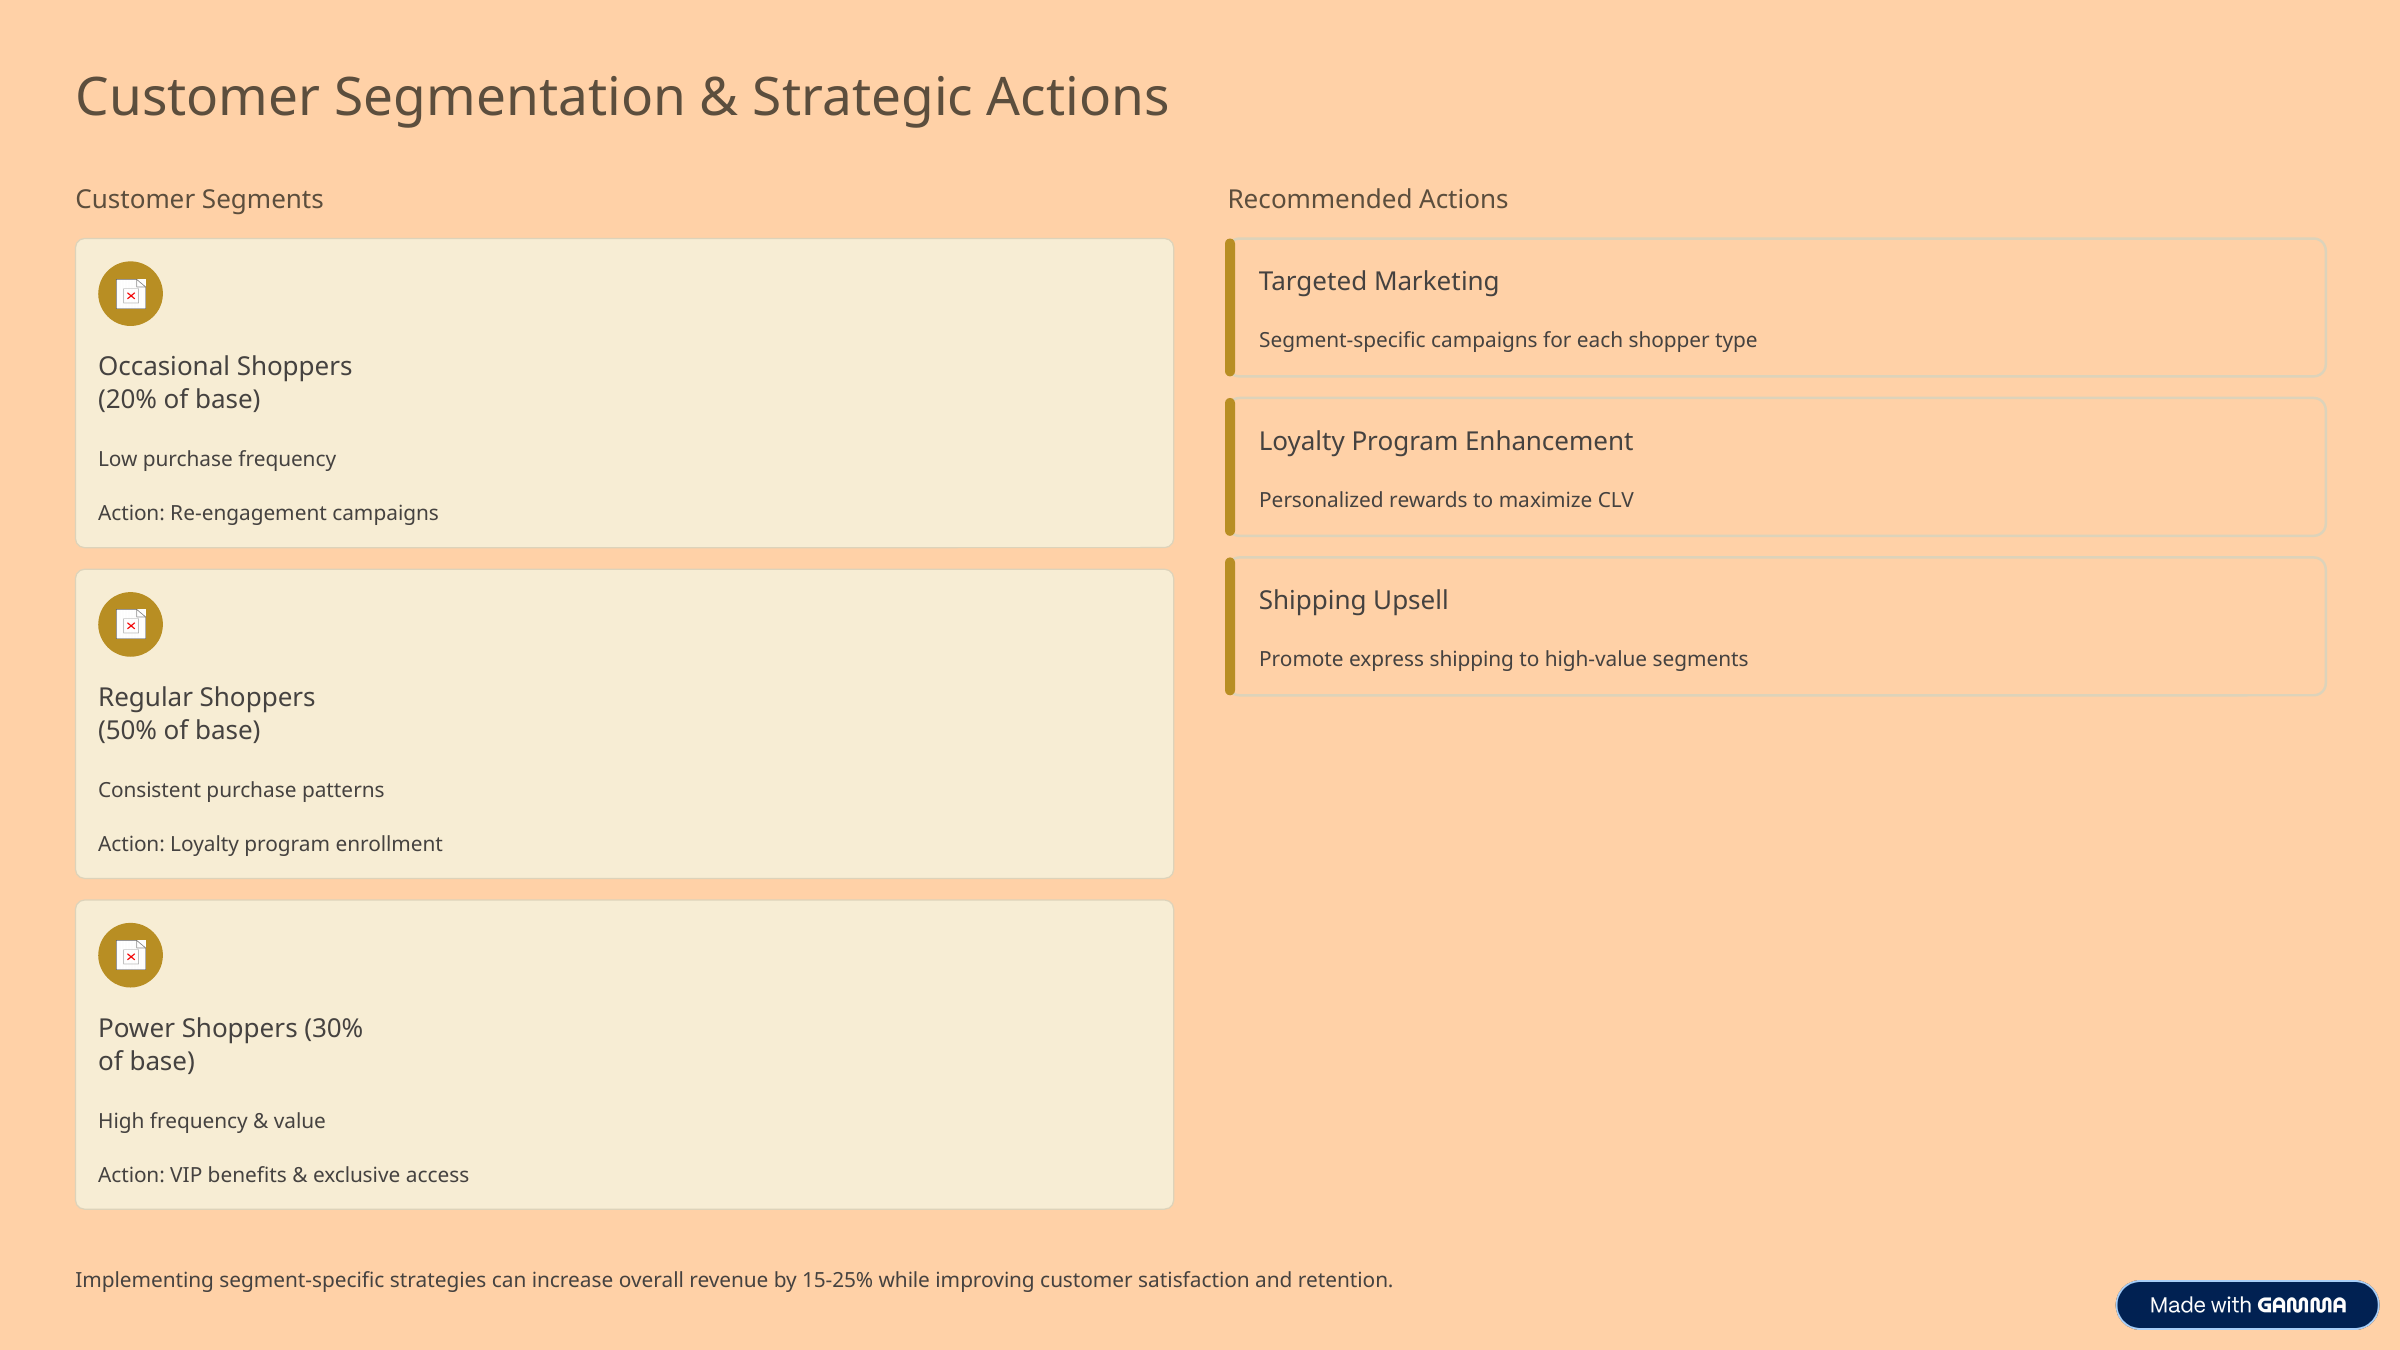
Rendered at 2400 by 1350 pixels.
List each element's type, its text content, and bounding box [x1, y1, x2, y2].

text_box Recommended Actions [1227, 180, 1549, 215]
text_box Low purchase frequency [98, 436, 1151, 471]
text_box [1234, 557, 2326, 696]
text_box [98, 592, 163, 657]
text_box Action: VIP benefits & exclusive access [98, 1151, 1151, 1187]
text_box [1234, 238, 2326, 377]
text_box Customer Segmentation & Strategic Actions [75, 59, 1287, 127]
picture [2106, 1271, 2389, 1339]
text_box [75, 238, 1174, 548]
picture [116, 609, 146, 639]
text_box Power Shoppers (30% of base) [98, 1009, 368, 1077]
text_box Customer Segments [75, 180, 354, 215]
text_box Segment-specific campaigns for each shopper type [1259, 317, 2302, 353]
text_box High frequency & value [98, 1098, 1151, 1133]
picture [116, 279, 146, 309]
text_box Action: Re-engagement campaigns [98, 490, 1151, 525]
text_box Regular Shoppers (50% of base) [98, 678, 368, 746]
text_box Occasional Shoppers (20% of base) [98, 347, 395, 415]
text_box Personalized rewards to maximize CLV [1259, 477, 2302, 512]
text_box [75, 569, 1174, 879]
text_box Loyalty Program Enhancement [1259, 422, 1693, 456]
text_box [1234, 397, 2326, 536]
text_box [75, 900, 1174, 1210]
text_box [1225, 557, 1236, 696]
picture [116, 940, 146, 970]
text_box Consistent purchase patterns [98, 767, 1151, 802]
text_box Action: Loyalty program enrollment [98, 821, 1151, 856]
text_box [1225, 397, 1236, 536]
text_box Shipping Upsell [1259, 581, 1529, 616]
text_box Promote express shipping to high-value segments [1259, 636, 2302, 672]
text_box Targeted Marketing [1259, 262, 1531, 297]
text_box Implementing segment-specific strategies can increase overall revenue by 15-25% while improving customer satisfaction and retention. [75, 1257, 2325, 1293]
text_box [1225, 238, 1236, 377]
text_box [98, 922, 163, 988]
text_box [98, 261, 163, 326]
